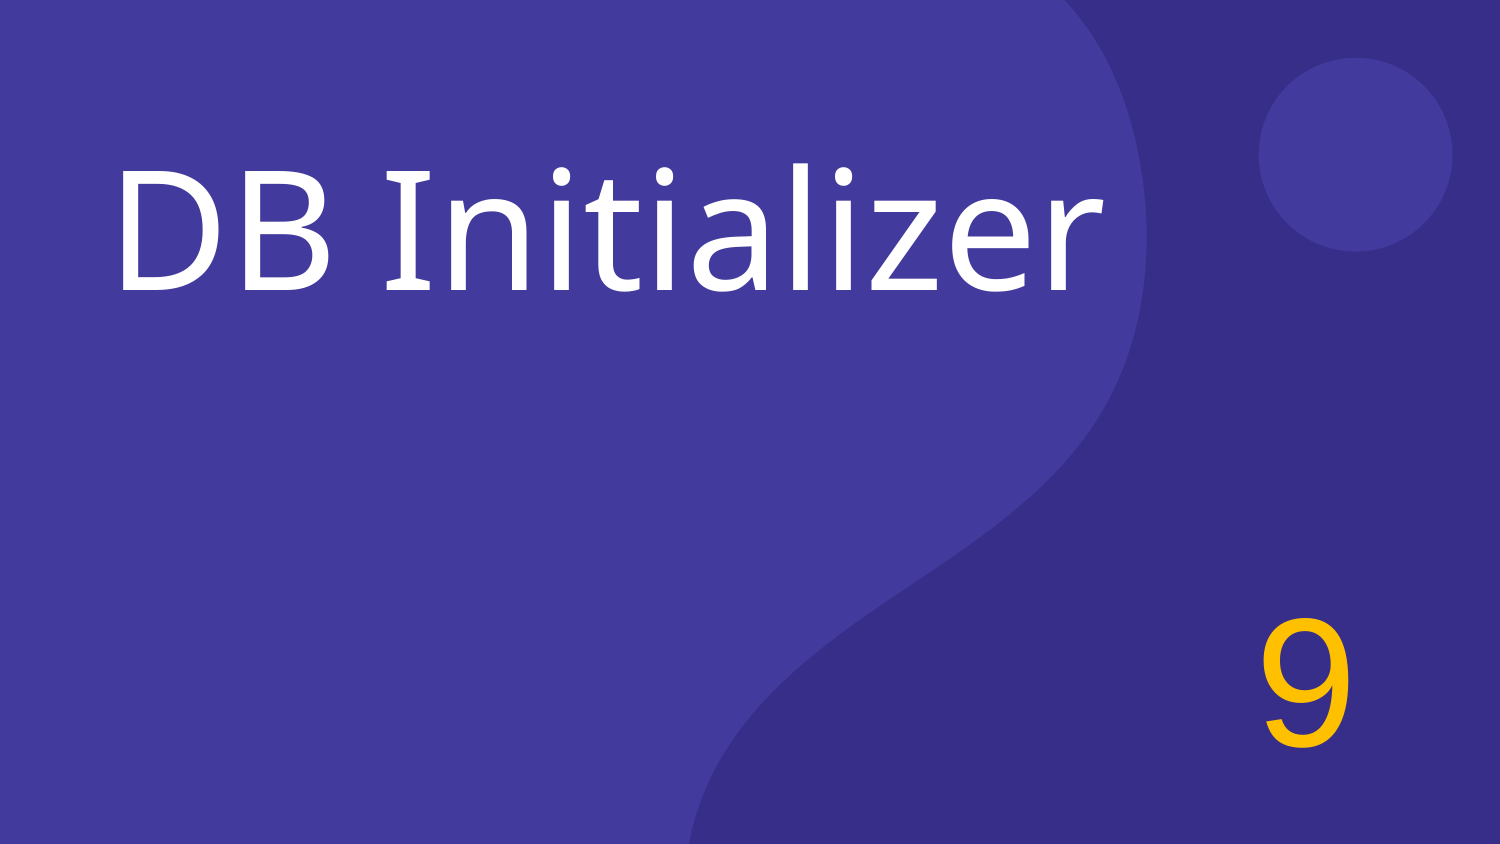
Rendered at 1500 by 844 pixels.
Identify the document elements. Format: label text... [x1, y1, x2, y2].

subtitle DB Initializer [0, 59, 1216, 339]
text_box 9 [1104, 563, 1500, 799]
